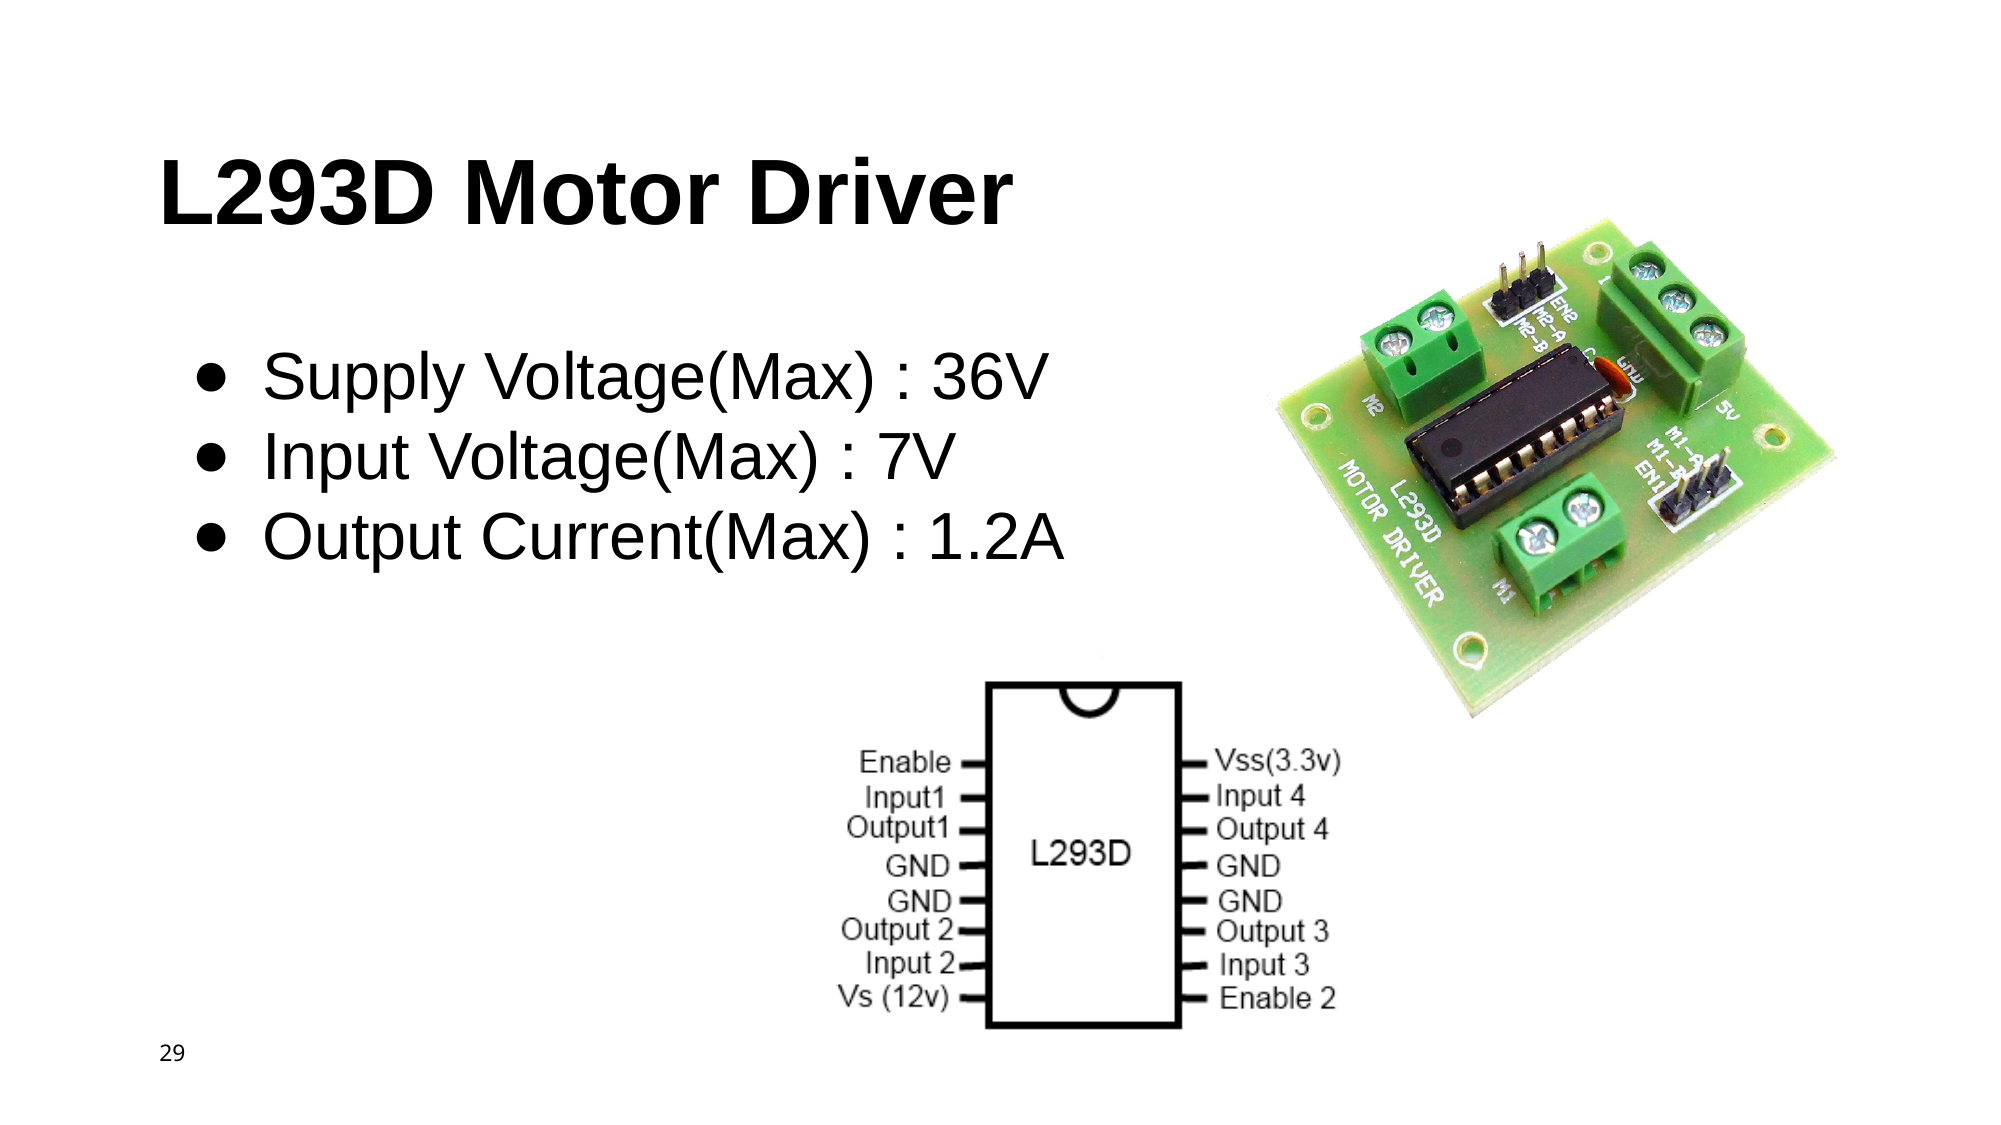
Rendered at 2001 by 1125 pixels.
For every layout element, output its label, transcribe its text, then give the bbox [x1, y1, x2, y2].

title L293D Motor Driver [158, 144, 1210, 245]
slide_number 29 [159, 1038, 246, 1080]
text_box Supply Voltage(Max) : 36V Input Voltage(Max) : 7V Output Current(Max) : 1.2A [172, 318, 1260, 669]
picture [823, 176, 1844, 1063]
